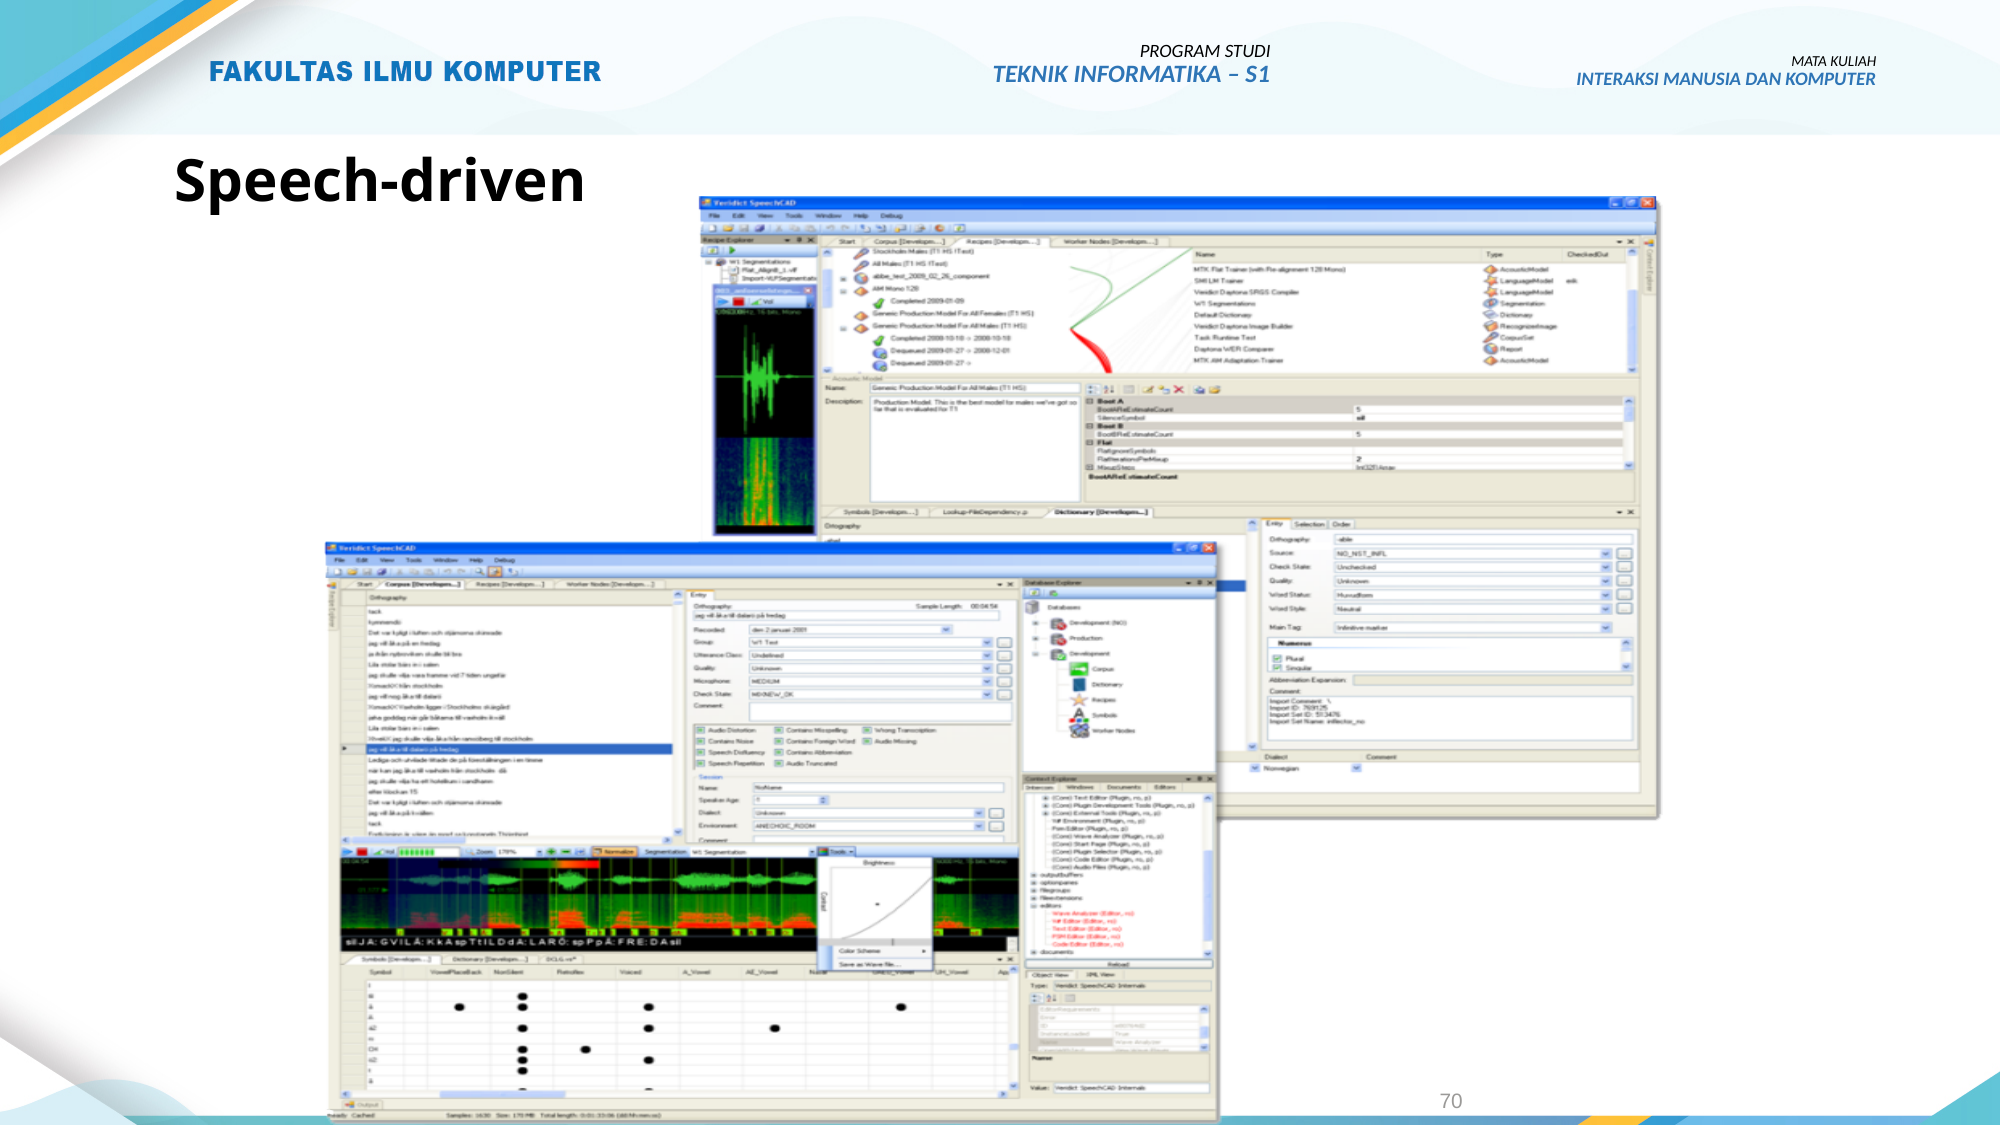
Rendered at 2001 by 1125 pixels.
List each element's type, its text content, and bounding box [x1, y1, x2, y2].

text_box PROGRAM STUDI TEKNIK INFORMATIKA – S1 [909, 33, 1286, 118]
text_box MATA KULIAH INTERAKSI MANUSIA DAN KOMPUTER [1560, 45, 1892, 118]
title Speech-driven [159, 117, 1385, 248]
picture [0, 0, 2000, 1125]
